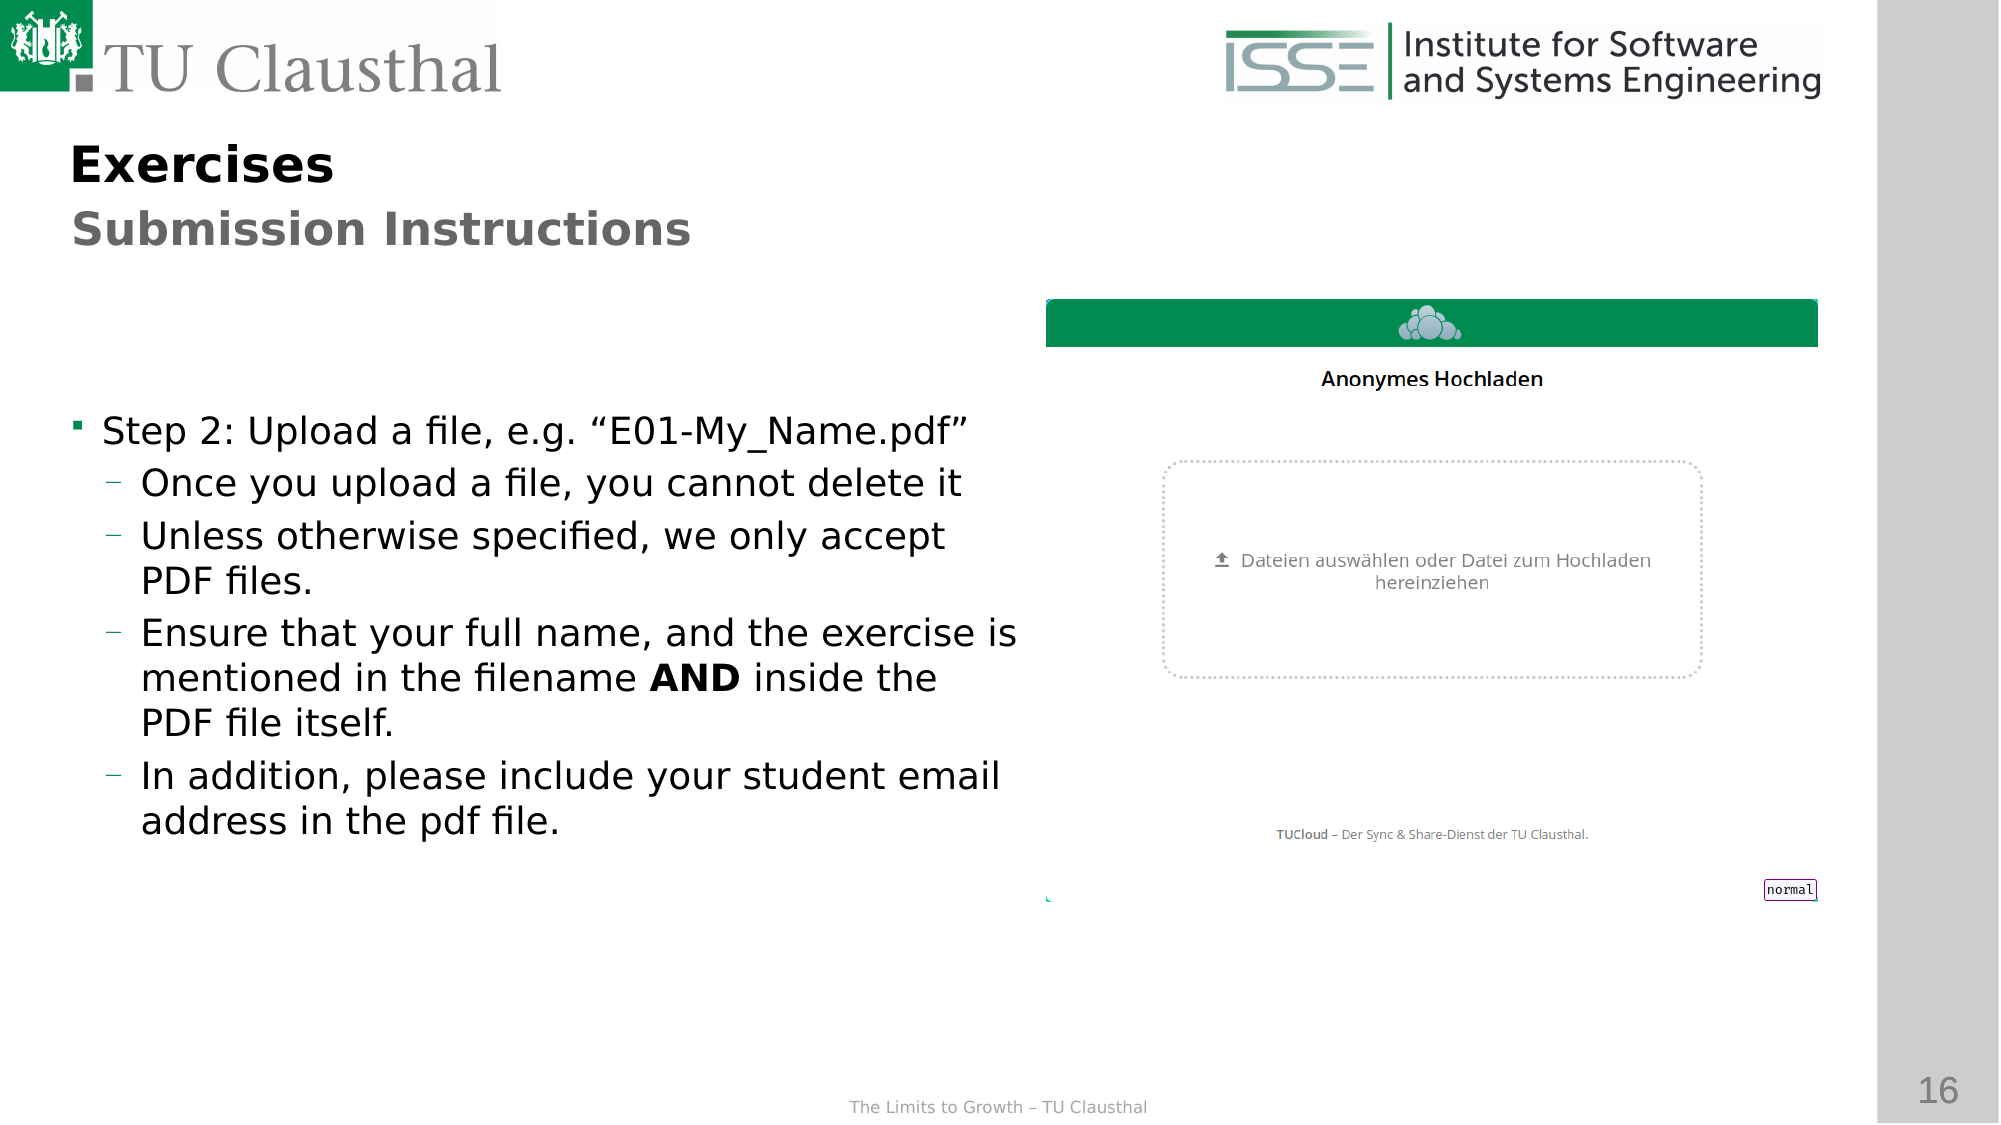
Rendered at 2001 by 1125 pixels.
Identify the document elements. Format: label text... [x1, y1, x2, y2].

picture [1045, 299, 1818, 902]
text_box Step 2: Upload a file, e.g. “E01-My_Name.pdf” Once you upload a file, you cannot delete it Unless otherwise specified, we only accept PDF files. Ensure that your full name, and the exercise is mentioned in the filename AND inside the PDF file itself. In addition, please include your student email address in the pdf file. etc. follow on the next slides (Examination) [55, 208, 1034, 1034]
text_box Submission Instructions [70, 188, 1767, 267]
picture [1218, 22, 1826, 106]
picture [0, 0, 501, 92]
text_box Exercises [55, 125, 1818, 207]
